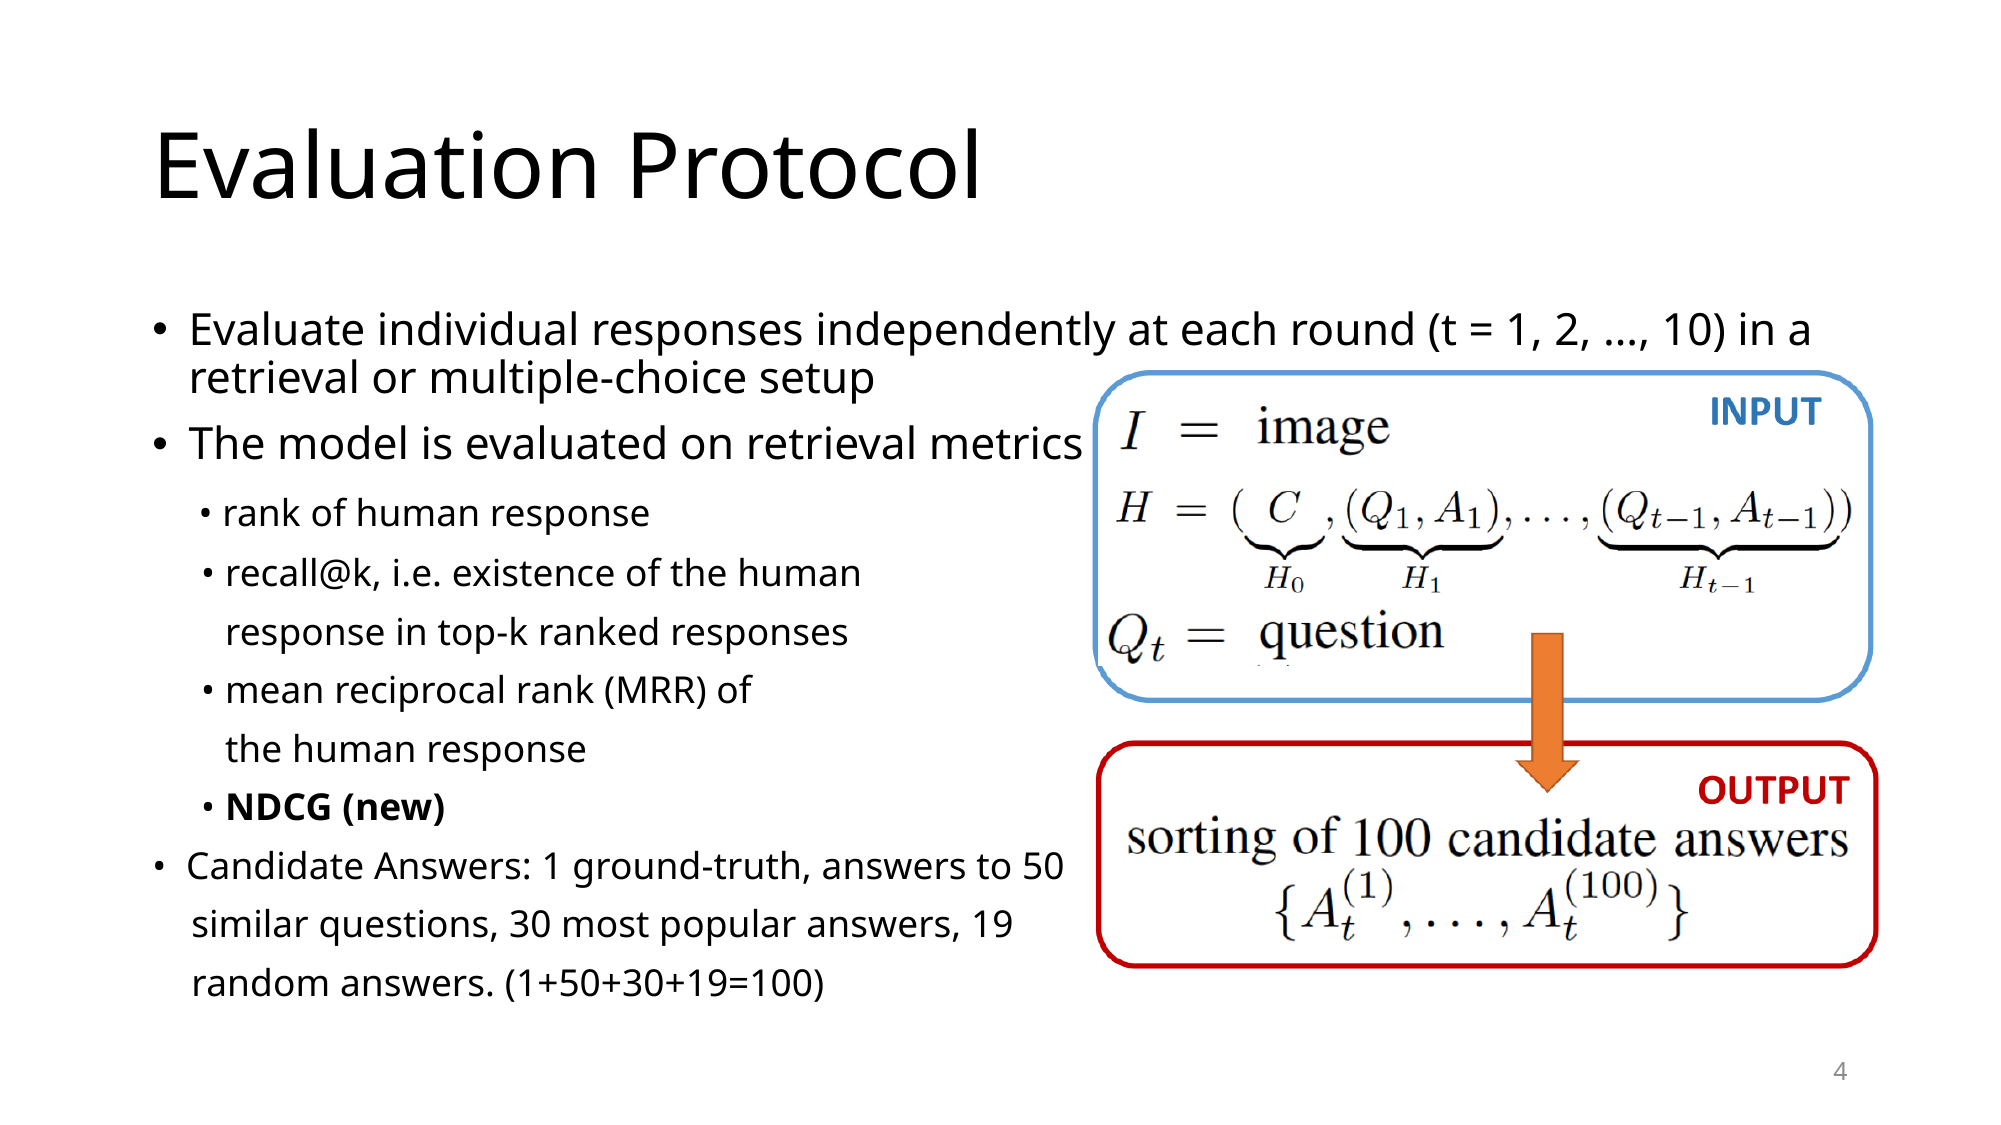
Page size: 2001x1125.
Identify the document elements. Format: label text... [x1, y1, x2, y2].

picture [1085, 359, 1884, 975]
list Evaluate individual responses independently at each round (t = 1, 2, …, 10) in a retrieval or multiple-choice setup The model is evaluated on retrieval metrics: • rank of human response • recall@k, i.e. existence of the human •response in top-k ranked responses • mean reciprocal rank (MRR) of •the human response • NDCG (new) • Candidate Answers: 1 ground-truth, answers to 50 similar questions, 30 most popular answers, 19 random answers. (1+50+30+19=100) [137, 299, 1863, 1014]
title Evaluation Protocol [137, 59, 1863, 278]
slide_number 4 [1412, 1042, 1863, 1103]
